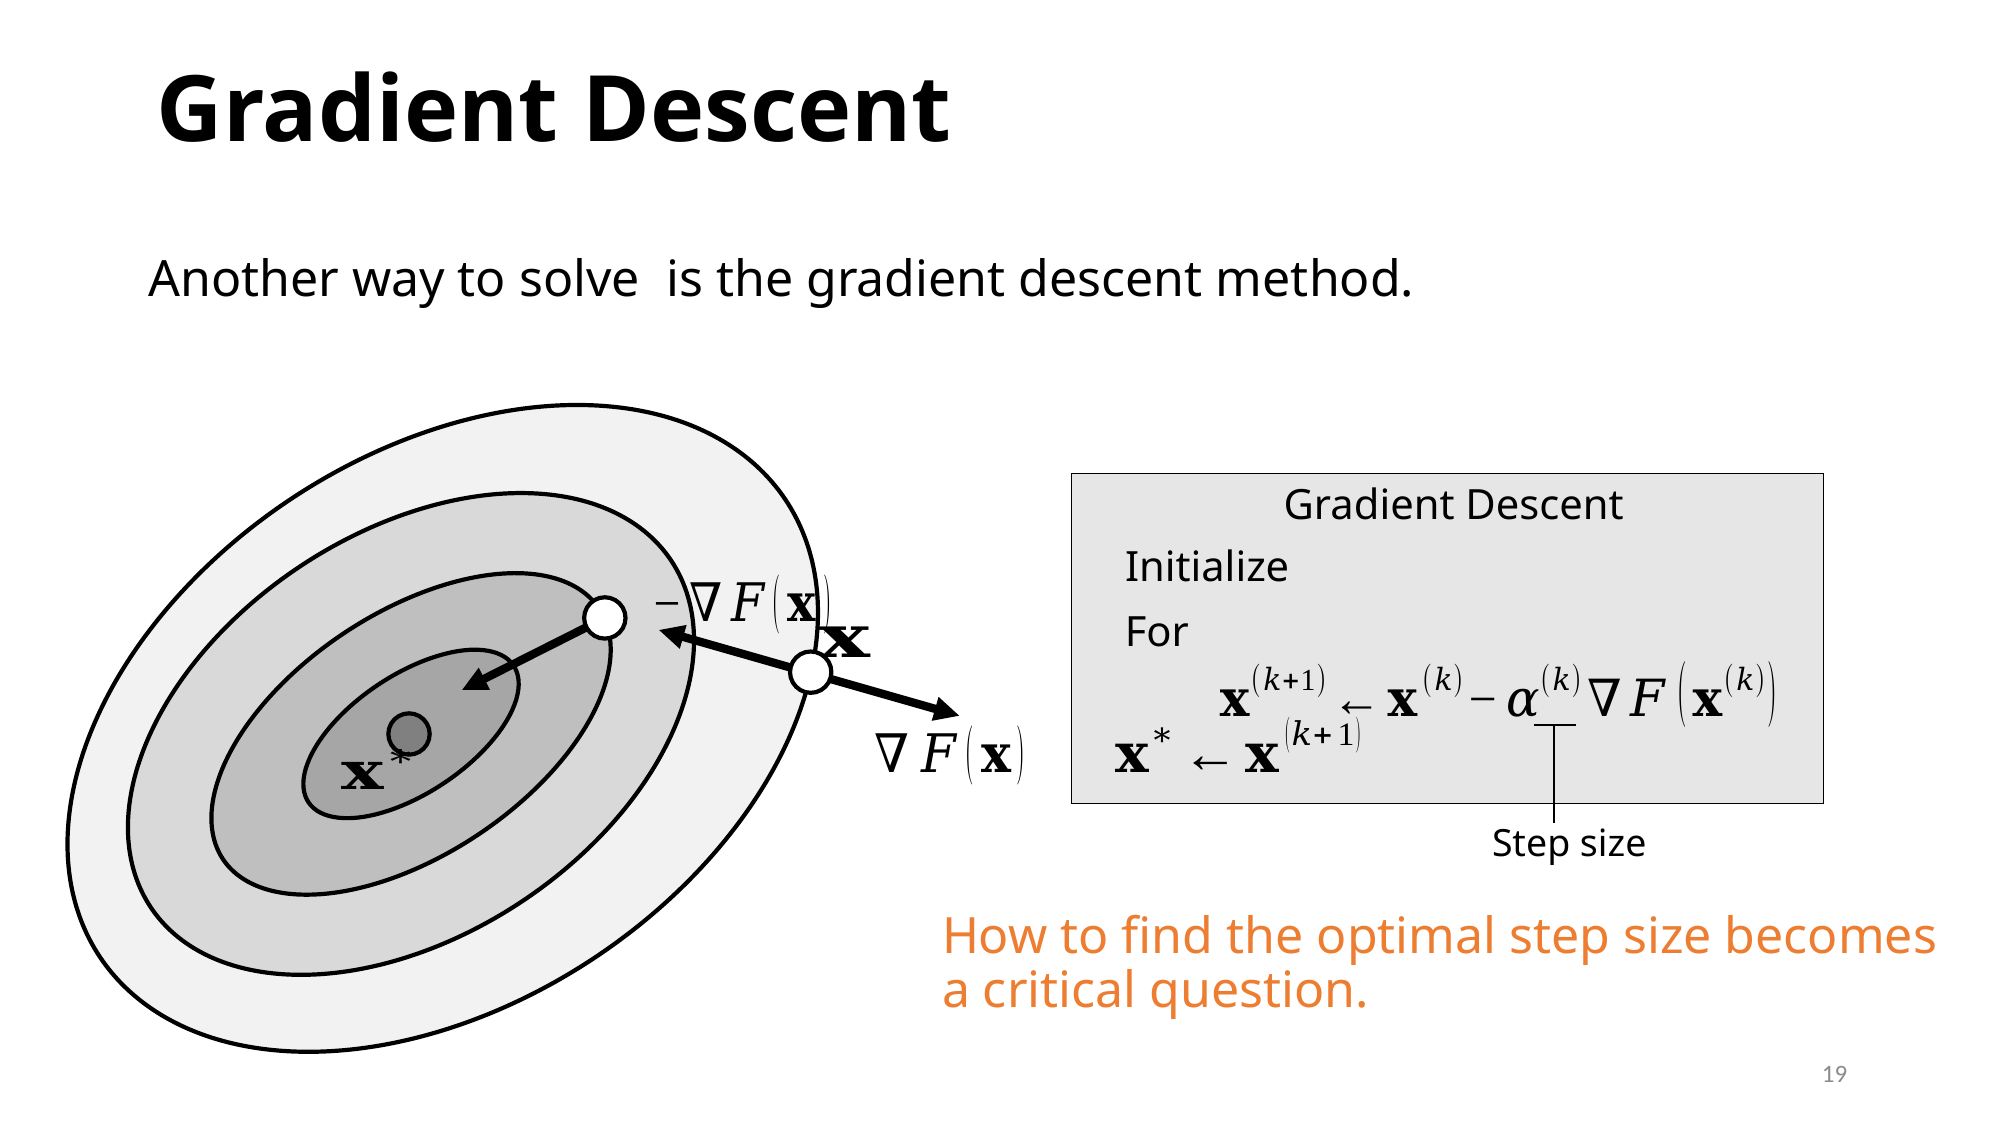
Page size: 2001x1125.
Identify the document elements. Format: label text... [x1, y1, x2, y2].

text_box [583, 596, 627, 640]
text_box Gradient Descent [1268, 470, 1642, 536]
text_box [605, 639, 612, 688]
text_box [66, 403, 820, 1053]
text_box [210, 572, 605, 896]
text_box [1071, 473, 1824, 804]
title Gradient Descent [141, 3, 1867, 221]
text_box Step size [1477, 806, 1798, 882]
text_box [126, 492, 695, 976]
slide_number 19 [1412, 1045, 1863, 1103]
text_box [659, 630, 960, 716]
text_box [462, 617, 605, 690]
text_box [387, 712, 431, 756]
text_box [302, 649, 520, 820]
text_box How to find the optimal step size becomes a critical question. [927, 884, 1969, 1045]
